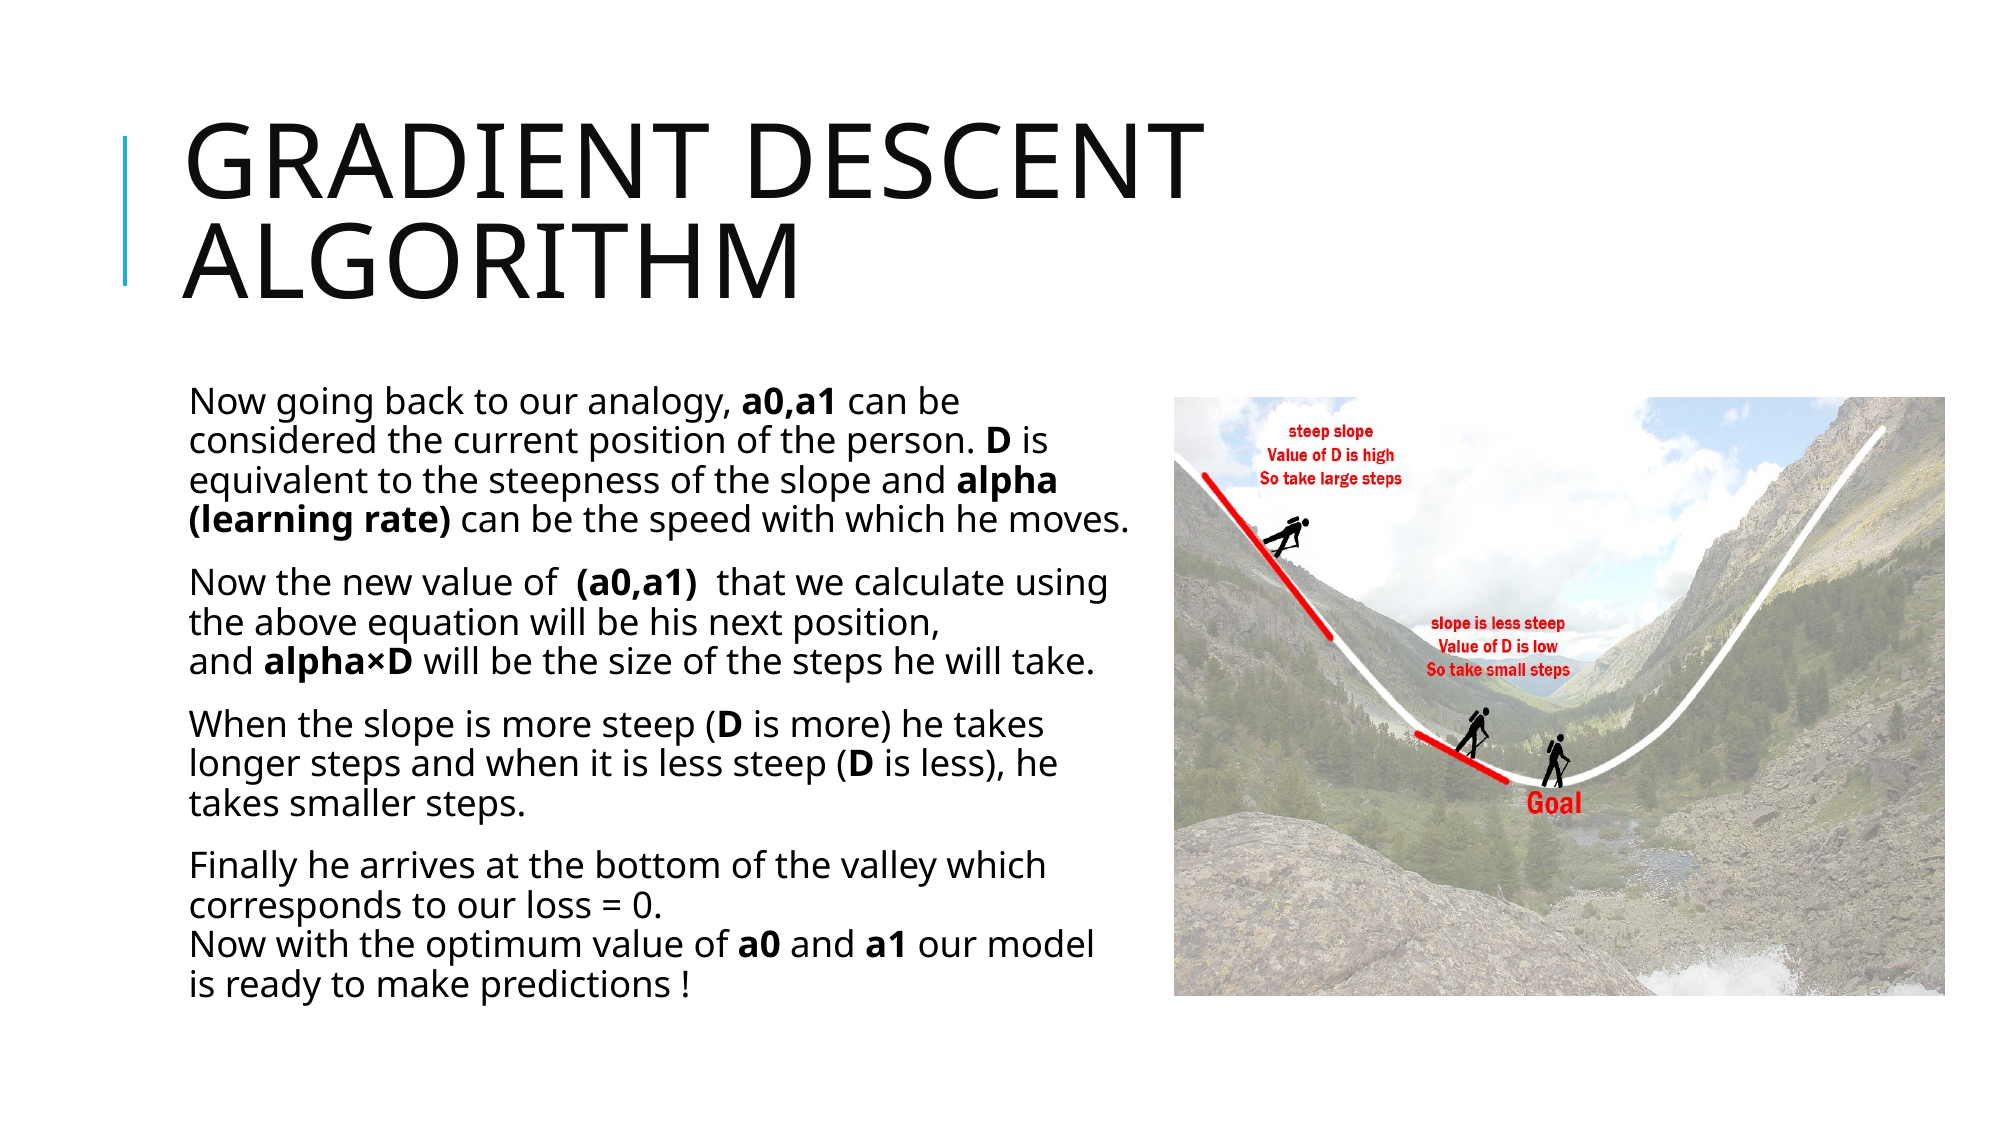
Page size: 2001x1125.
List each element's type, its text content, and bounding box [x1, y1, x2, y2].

picture [1173, 396, 1945, 997]
title Gradient descent Algorithm [168, 96, 1763, 342]
list Now going back to our analogy, a0,a1 can be considered the current position of the person. D is equivalent to the steepness of the slope and alpha (learning rate) can be the speed with which he moves. Now the new value of (a0,a1) that we calculate using the above equation will be his next position, and alpha×D will be the size of the steps he will take. When the slope is more steep (D is more) he takes longer steps and when it is less steep (D is less), he takes smaller steps. Finally he arrives at the bottom of the valley which corresponds to our loss = 0. Now with the optimum value of a0 and a1 our model is ready to make predictions ! [168, 375, 1138, 1035]
